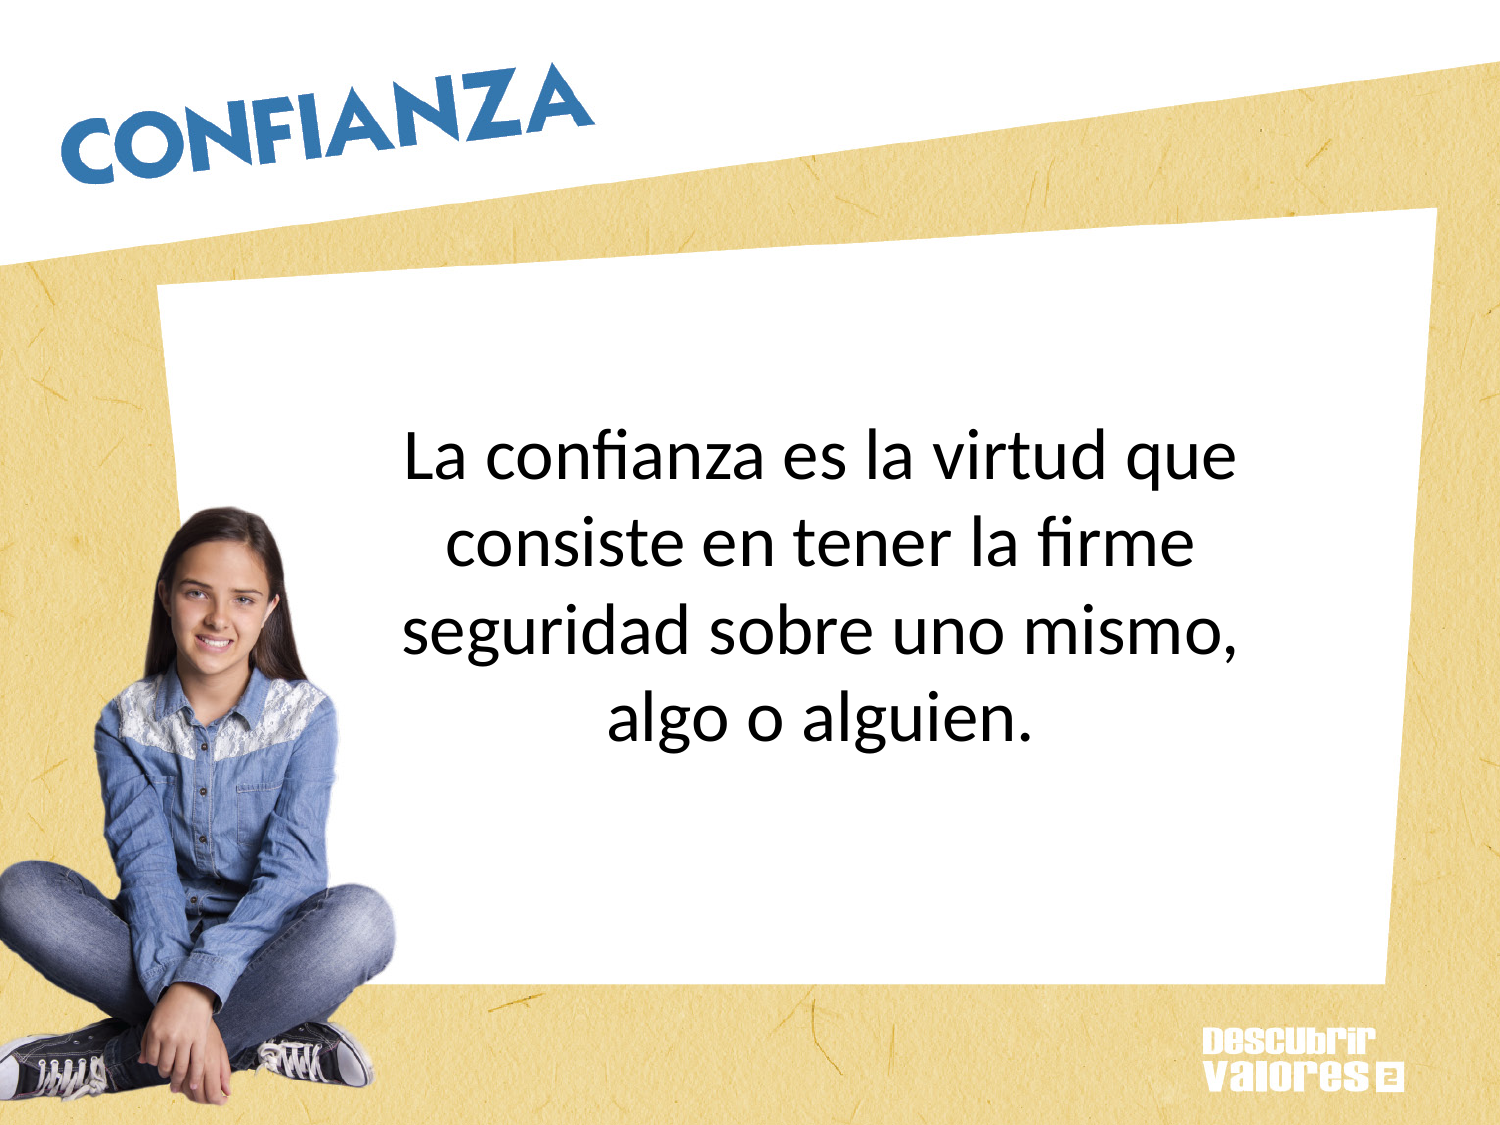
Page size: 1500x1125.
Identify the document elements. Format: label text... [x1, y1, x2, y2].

title La confianza es la virtud que consiste en tener la firme seguridad sobre uno mismo, algo o alguien. [371, 362, 1270, 801]
picture [0, 0, 1500, 1125]
